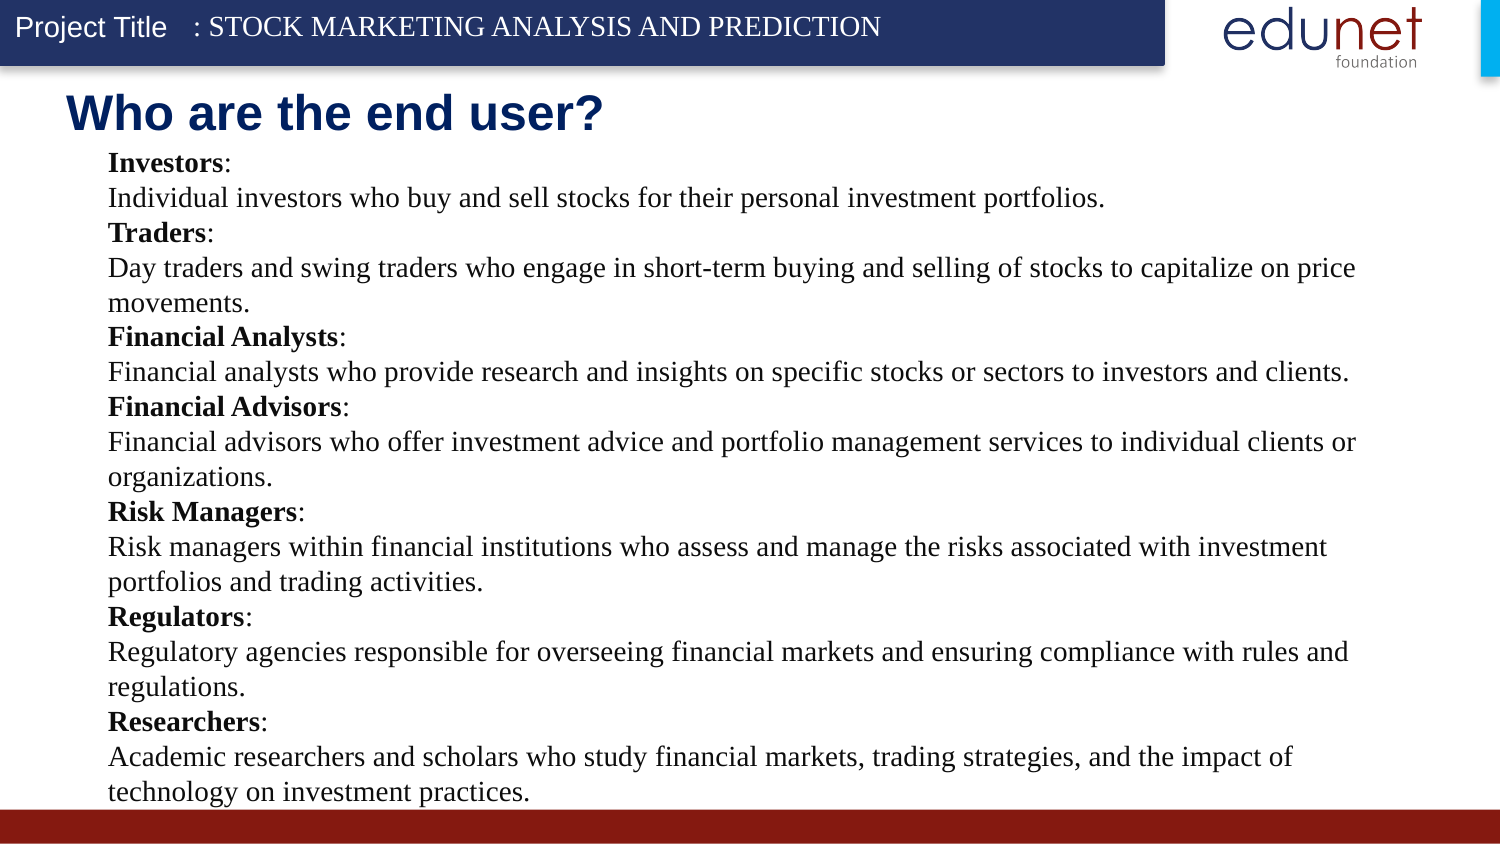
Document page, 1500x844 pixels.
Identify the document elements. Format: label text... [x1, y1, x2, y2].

text_box Investors: Individual investors who buy and sell stocks for their personal investment portfolios. Traders: Day traders and swing traders who engage in short-term buying and selling of stocks to capitalize on price movements. Financial Analysts: Financial analysts who provide research and insights on specific stocks or sectors to investors and clients. Financial Advisors: Financial advisors who offer investment advice and portfolio management services to individual clients or organizations. Risk Managers: Risk managers within financial institutions who assess and manage the risks associated with investment portfolios and trading activities. Regulators: Regulatory agencies responsible for overseeing financial markets and ensuring compliance with rules and regulations. Researchers: Academic researchers and scholars who study financial markets, trading strategies, and the impact of technology on investment practices. [93, 135, 1425, 844]
picture [1219, 4, 1424, 72]
title Who are the end user? [51, 72, 1449, 229]
text_box : STOCK MARKETING ANALYSIS AND PREDICTION [178, 0, 944, 85]
